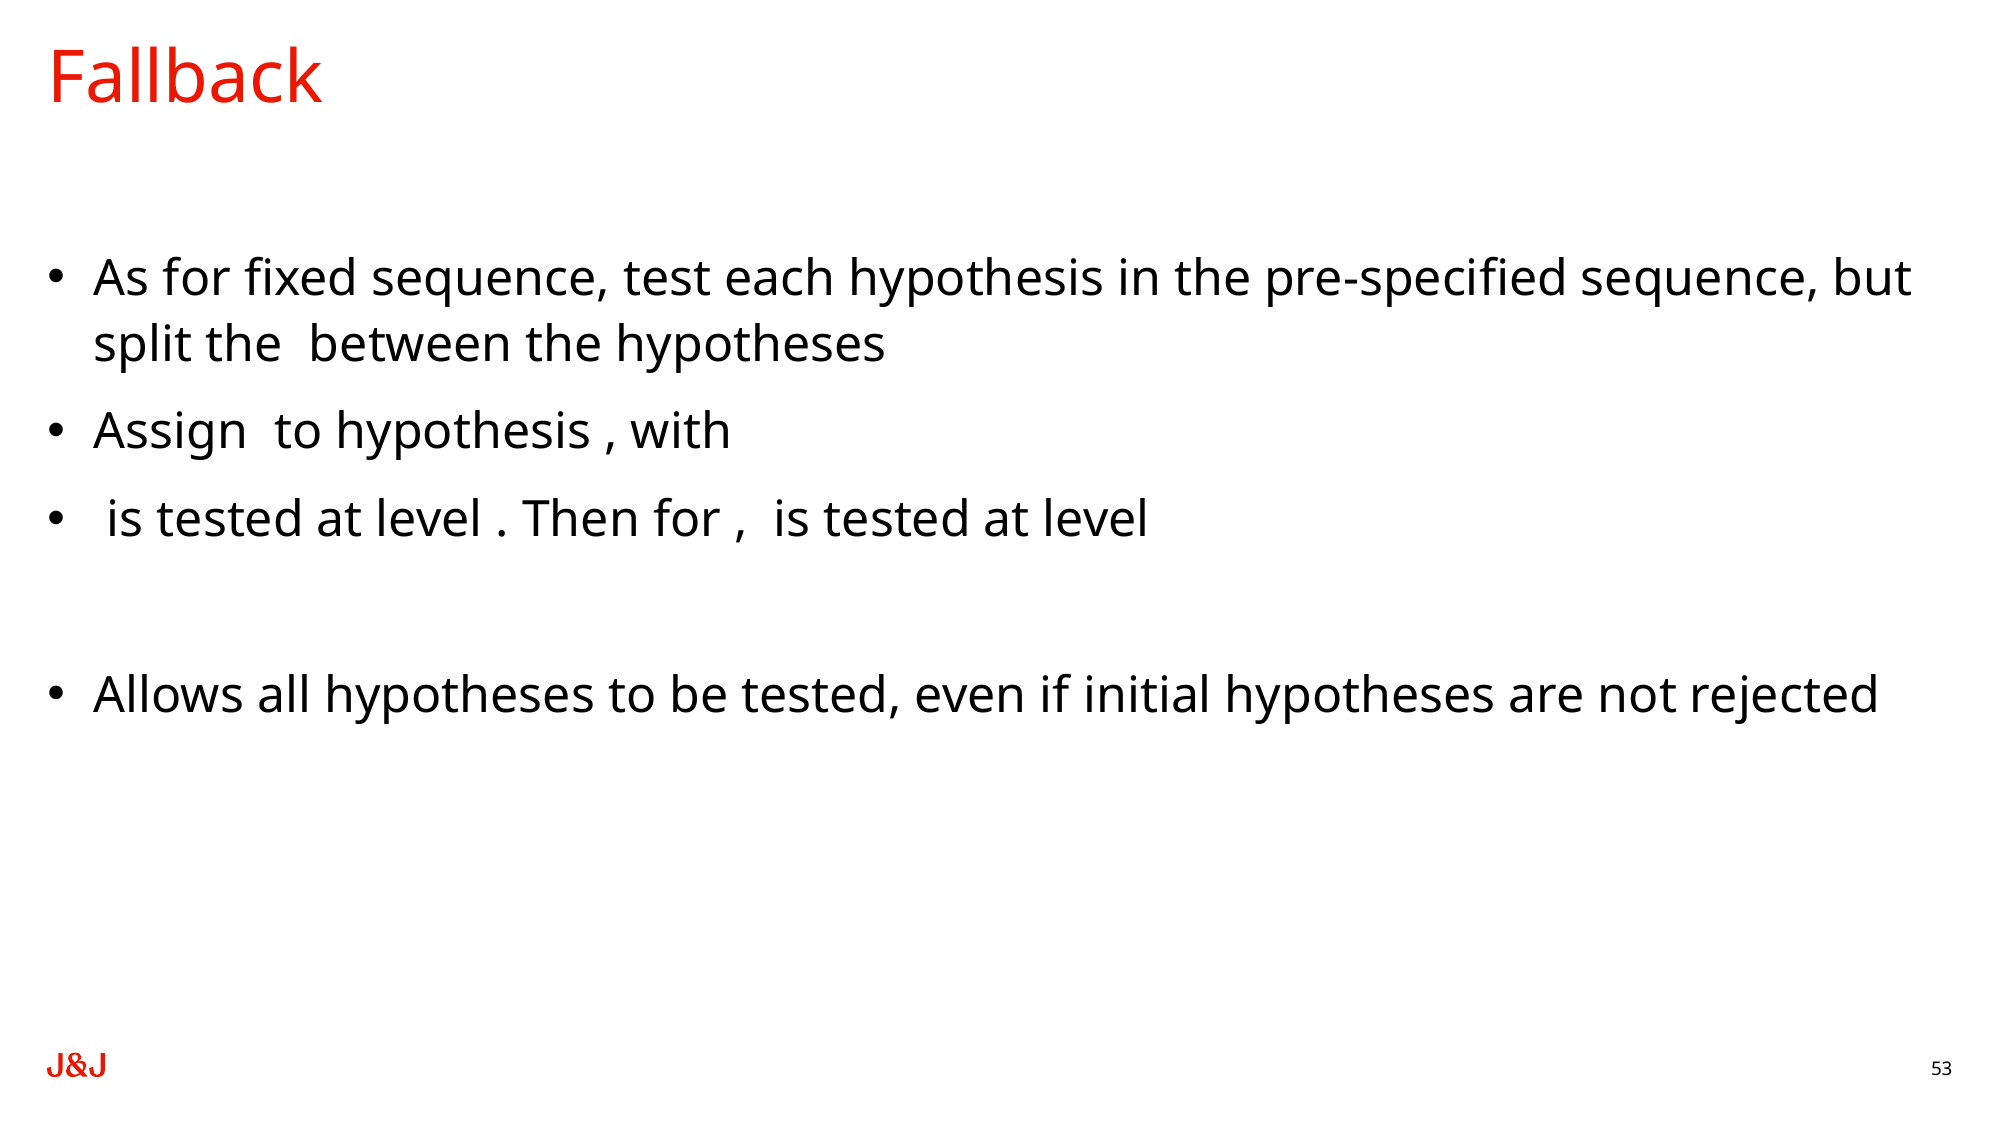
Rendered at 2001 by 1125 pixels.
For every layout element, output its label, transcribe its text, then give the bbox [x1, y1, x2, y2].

title Fallback [47, 43, 1952, 120]
slide_number 53 [1899, 1055, 1953, 1081]
